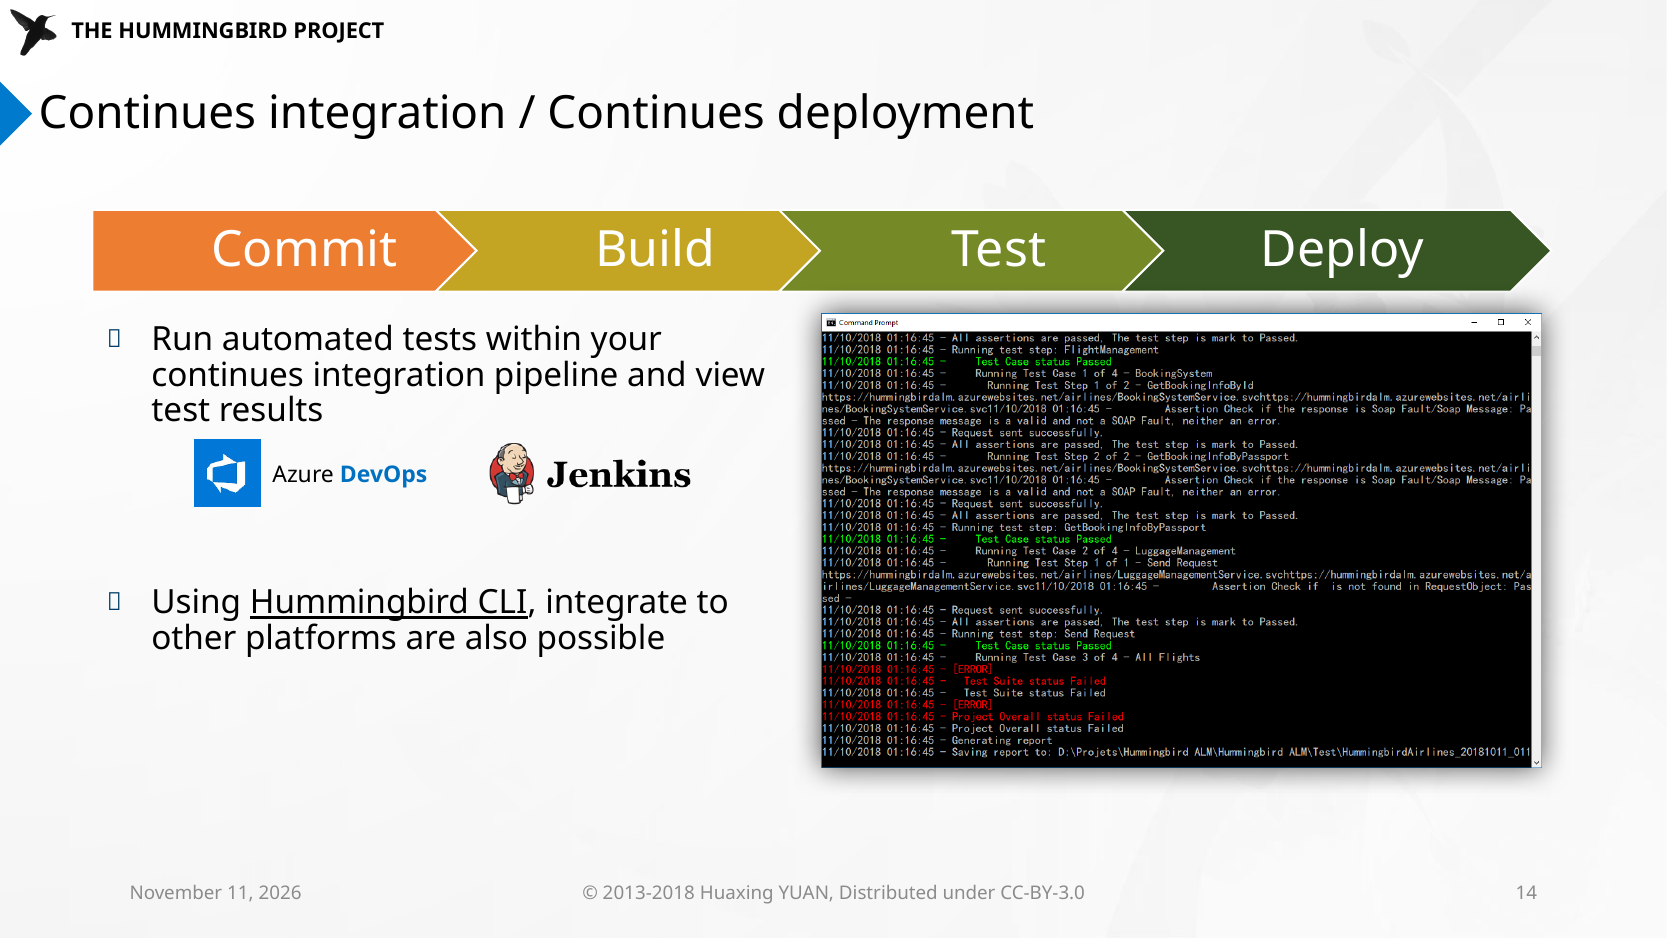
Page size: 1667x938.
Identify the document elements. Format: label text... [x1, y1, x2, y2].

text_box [194, 439, 439, 507]
list Run automated tests within your continues integration pipeline and view test results Using Hummingbird CLI, integrate to other platforms are also possible [91, 313, 801, 857]
slide_number 14 [1177, 868, 1553, 919]
picture [0, 0, 1667, 938]
title Continues integration / Continues deployment [23, 80, 1553, 147]
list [91, 209, 1553, 292]
footer © 2013-2018 Huaxing YUAN, Distributed under CC-BY-3.0 [552, 868, 1115, 919]
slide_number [114, 868, 490, 919]
